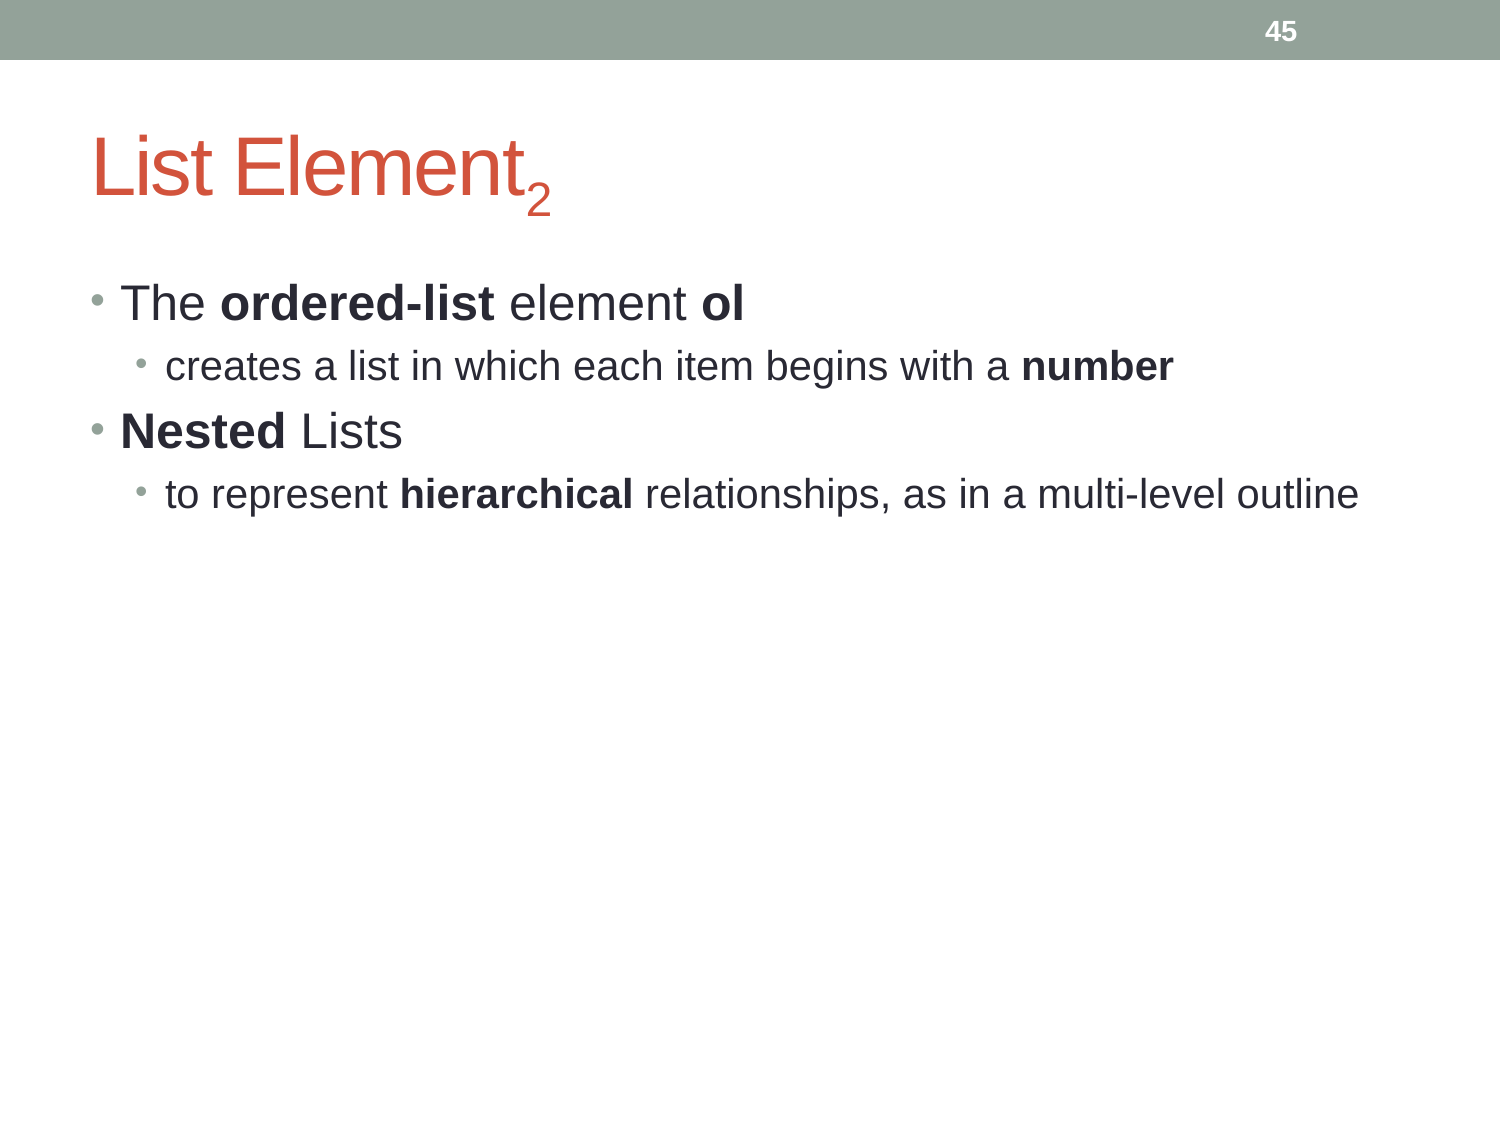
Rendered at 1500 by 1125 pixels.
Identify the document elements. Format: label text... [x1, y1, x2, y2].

list The ordered-list element ol creates a list in which each item begins with a number Nested Lists to represent hierarchical relationships, as in a multi-level outline [75, 262, 1425, 1063]
title List Element2 [75, 87, 1425, 250]
slide_number 45 [1250, 3, 1425, 57]
